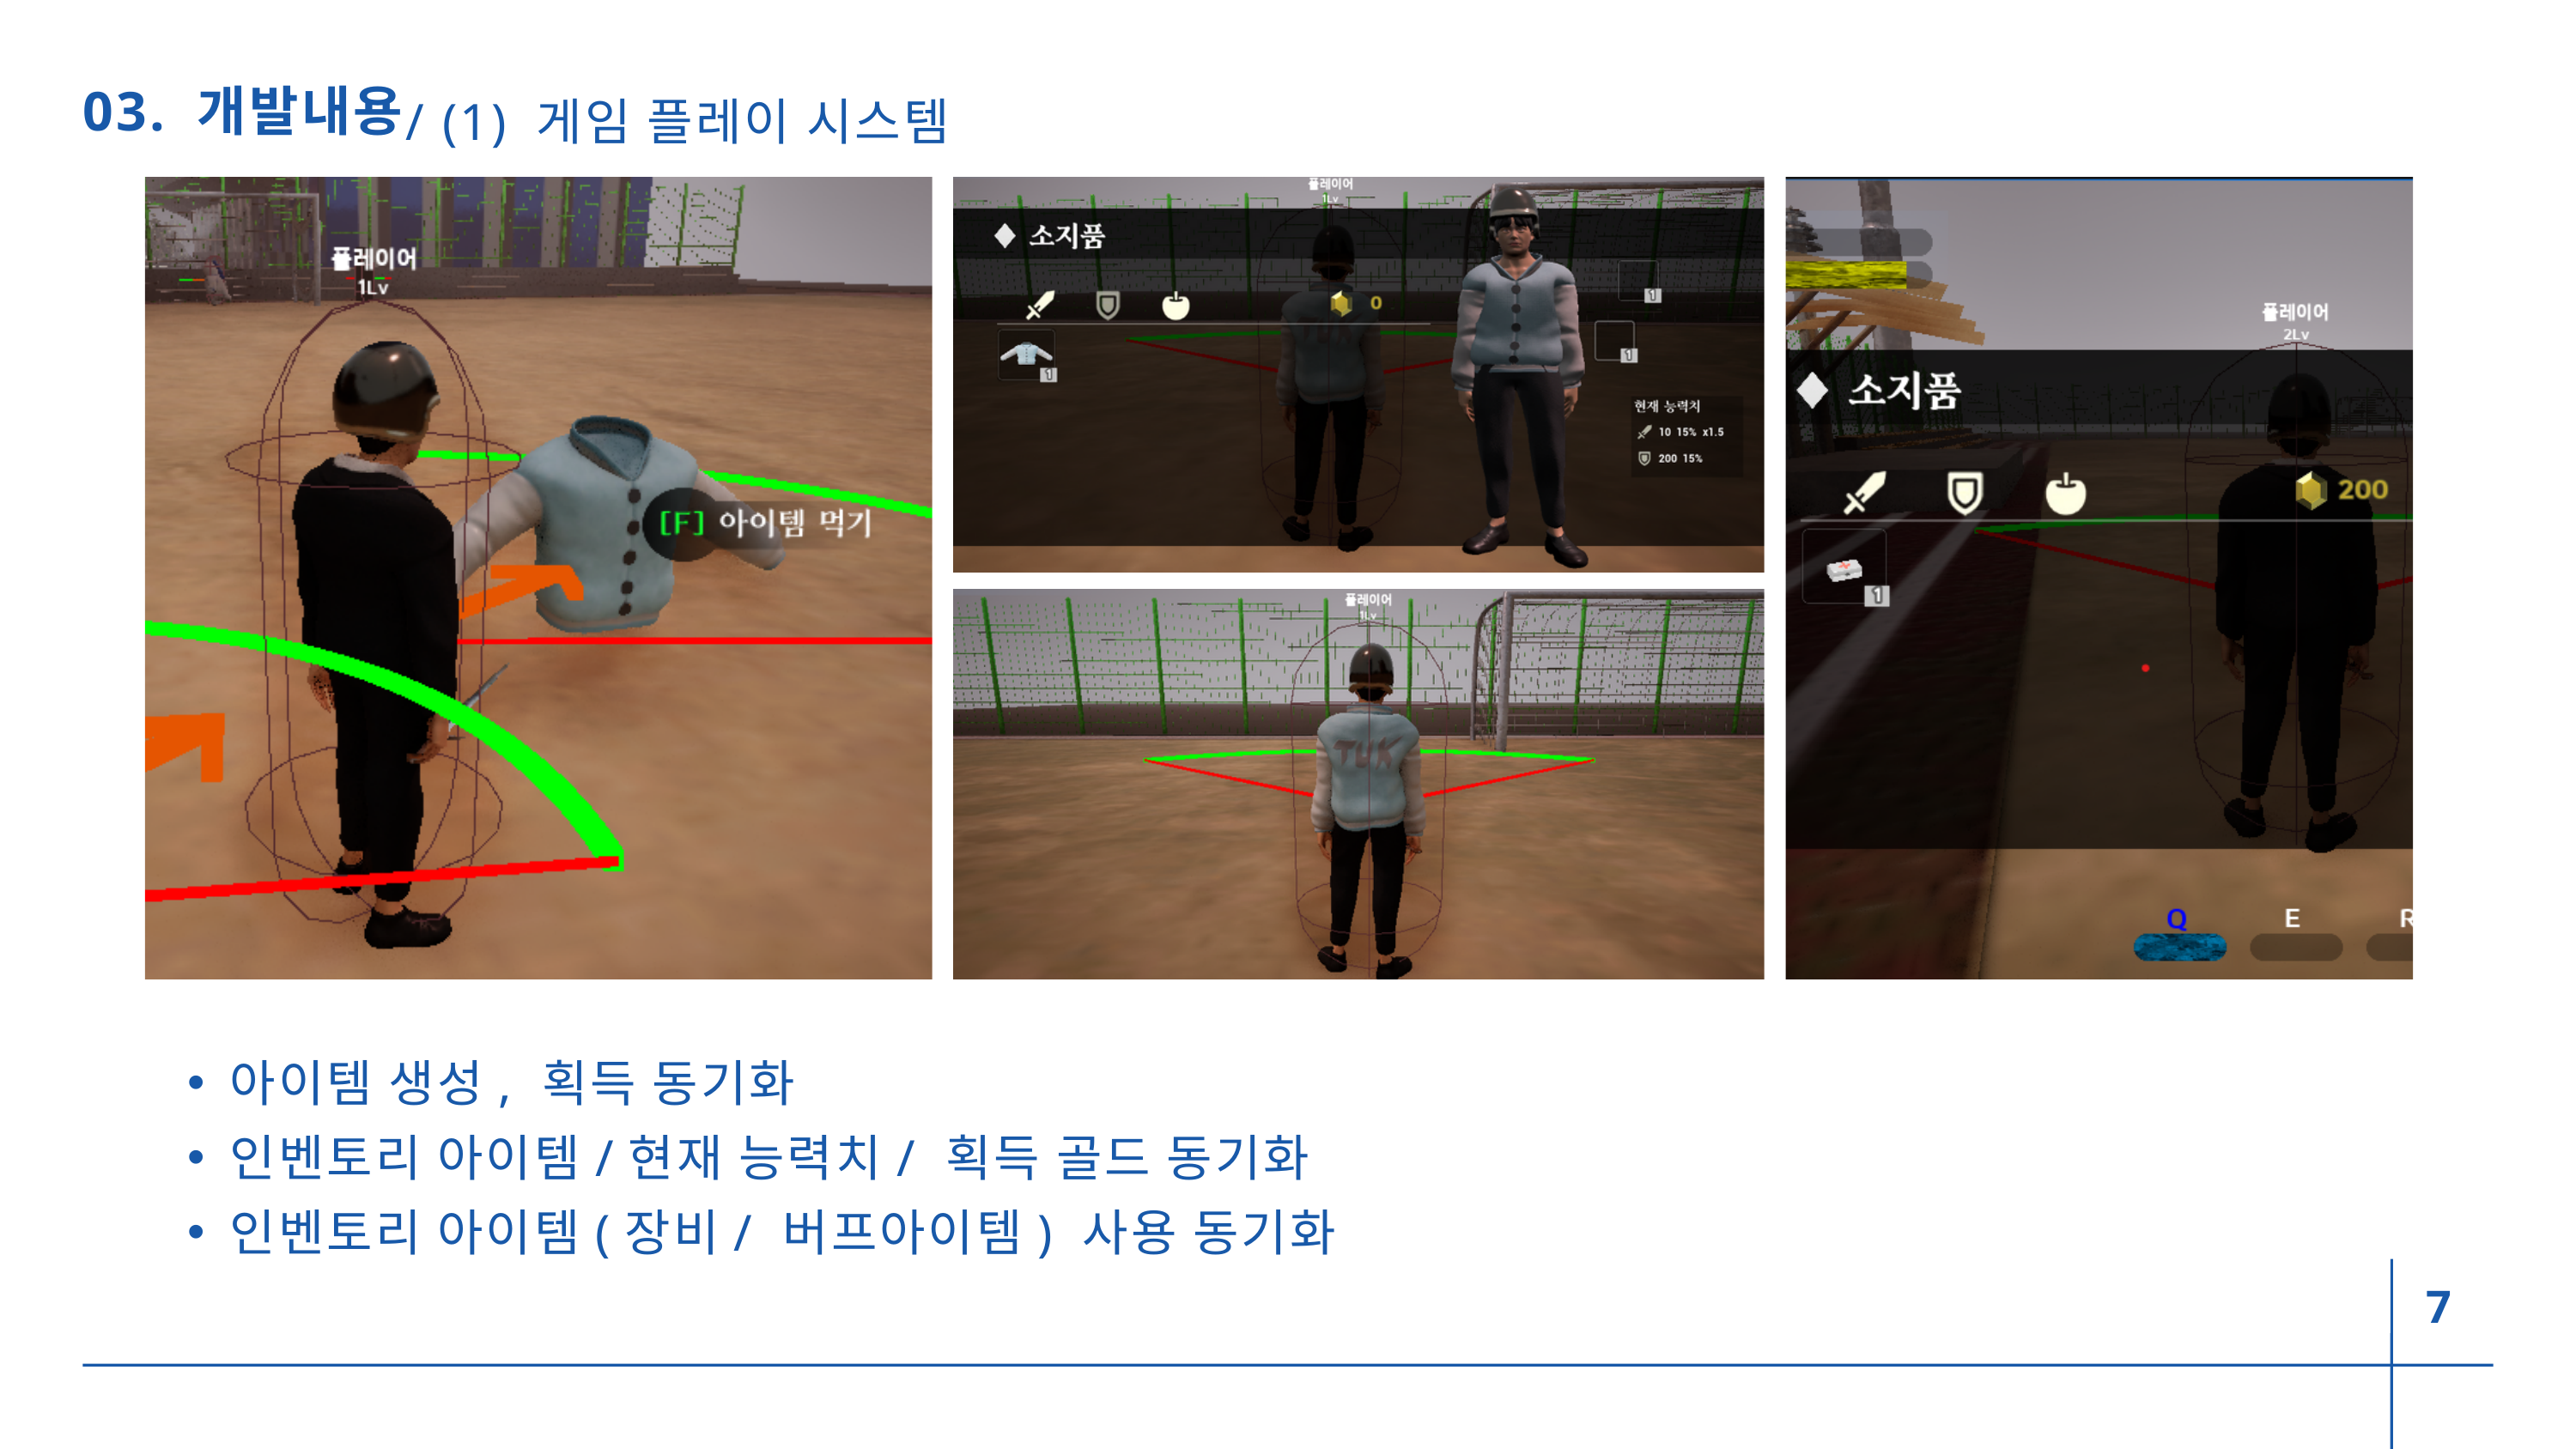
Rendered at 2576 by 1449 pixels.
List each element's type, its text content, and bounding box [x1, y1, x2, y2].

text_box 7 [2425, 1269, 2451, 1332]
text_box 03. 개발내용 [82, 82, 390, 142]
text_box [953, 177, 1765, 573]
text_box [953, 589, 1765, 979]
text_box [144, 177, 933, 979]
text_box [1785, 177, 2414, 979]
text_box 아이템 생성, 획득 동기화 인벤토리 아이템/현재 능력치/ 획득 골드 동기화 인벤토리 아이템(장비/ 버프아이템) 사용 동기화 [144, 1036, 1786, 1337]
text_box / (1) 게임 플레이 시스템 [390, 75, 2139, 150]
